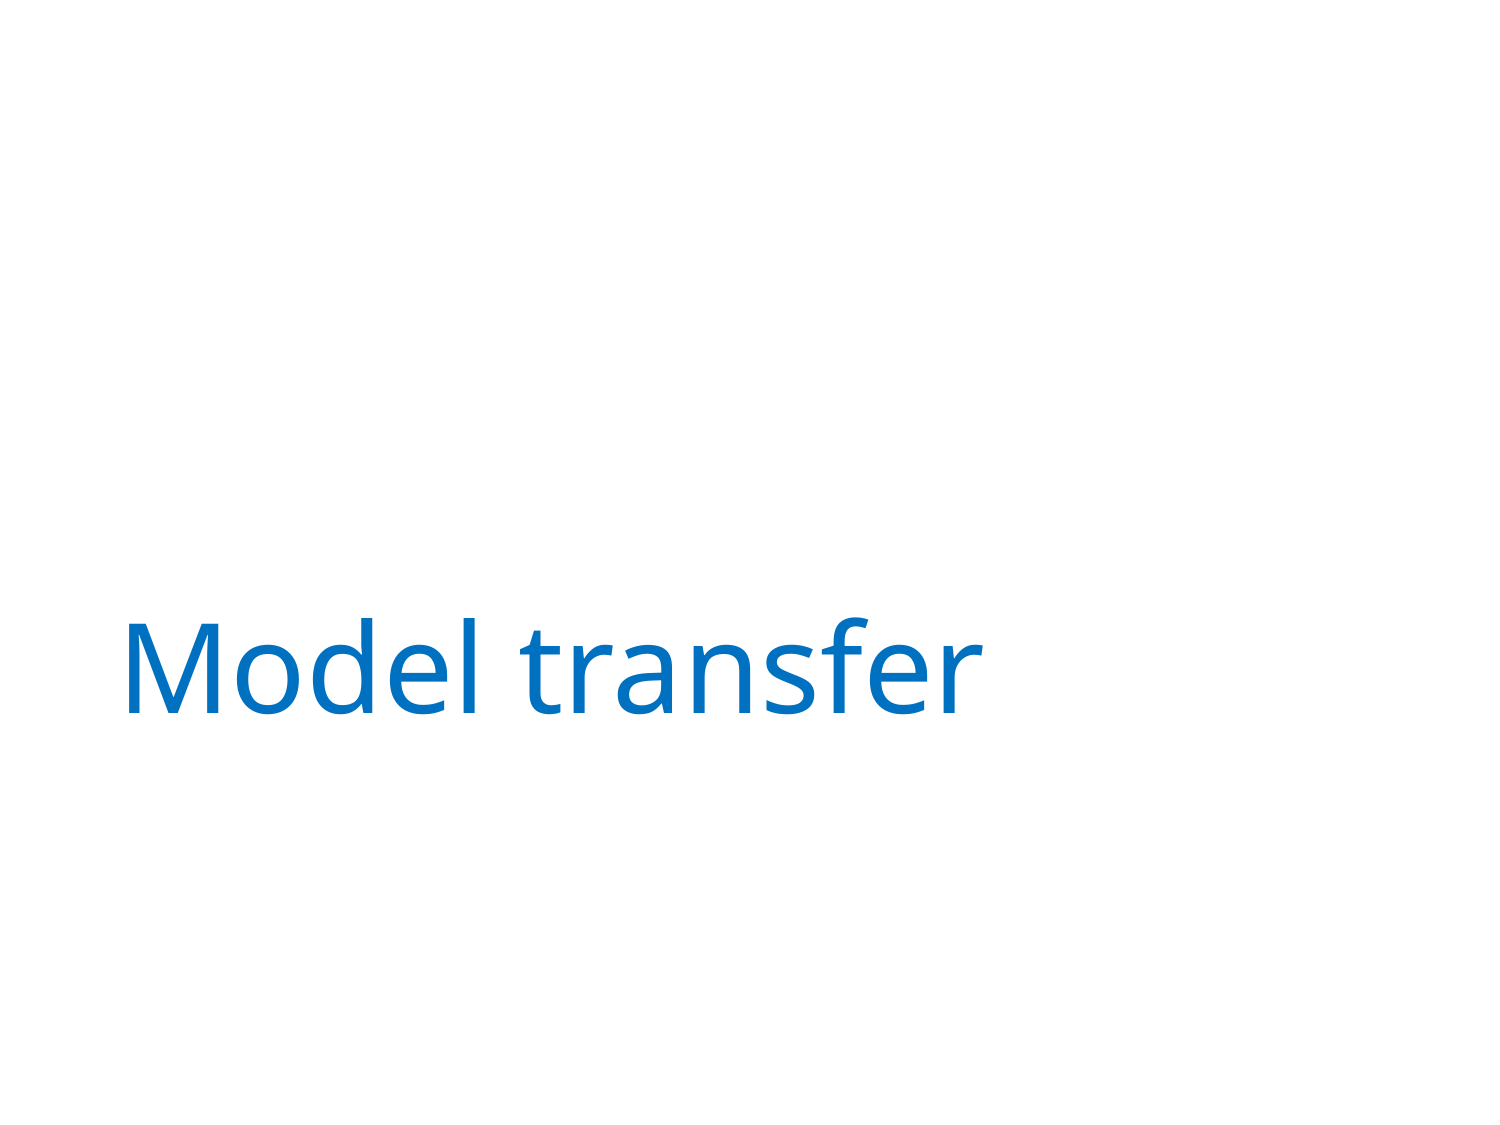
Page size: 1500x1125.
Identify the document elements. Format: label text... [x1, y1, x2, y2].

title Model transfer [102, 280, 1397, 749]
